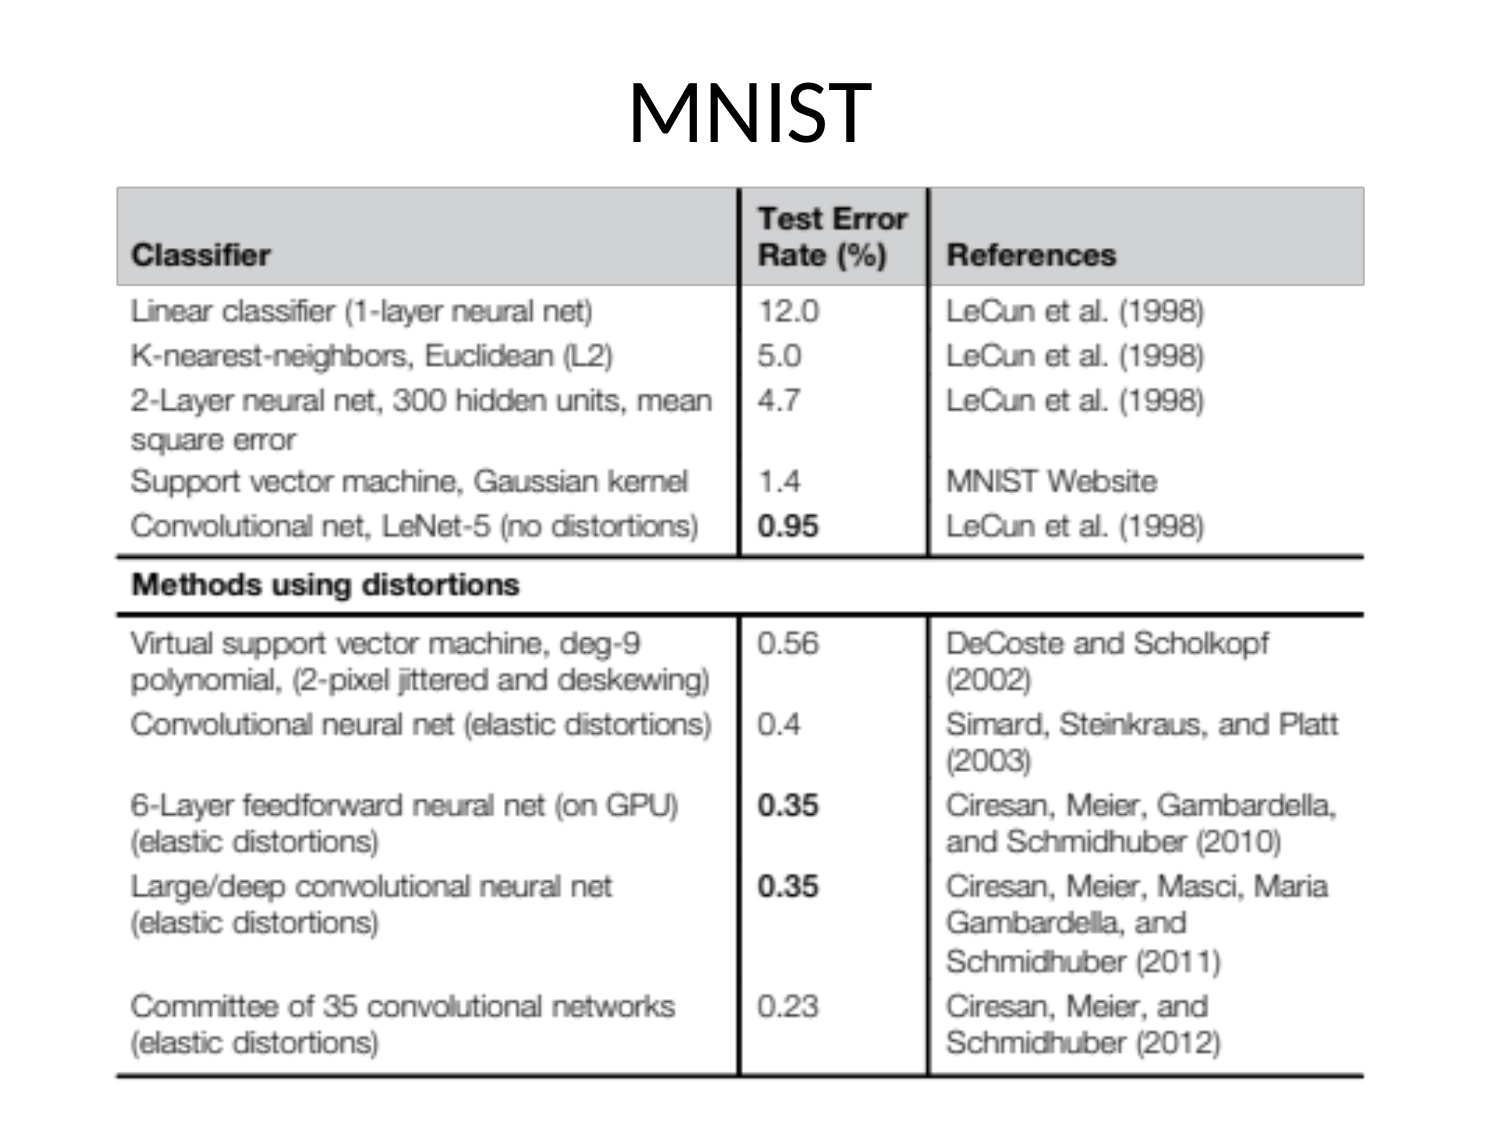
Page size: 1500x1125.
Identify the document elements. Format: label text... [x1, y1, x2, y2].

title MNIST [75, 11, 1425, 200]
picture [107, 180, 1374, 1094]
